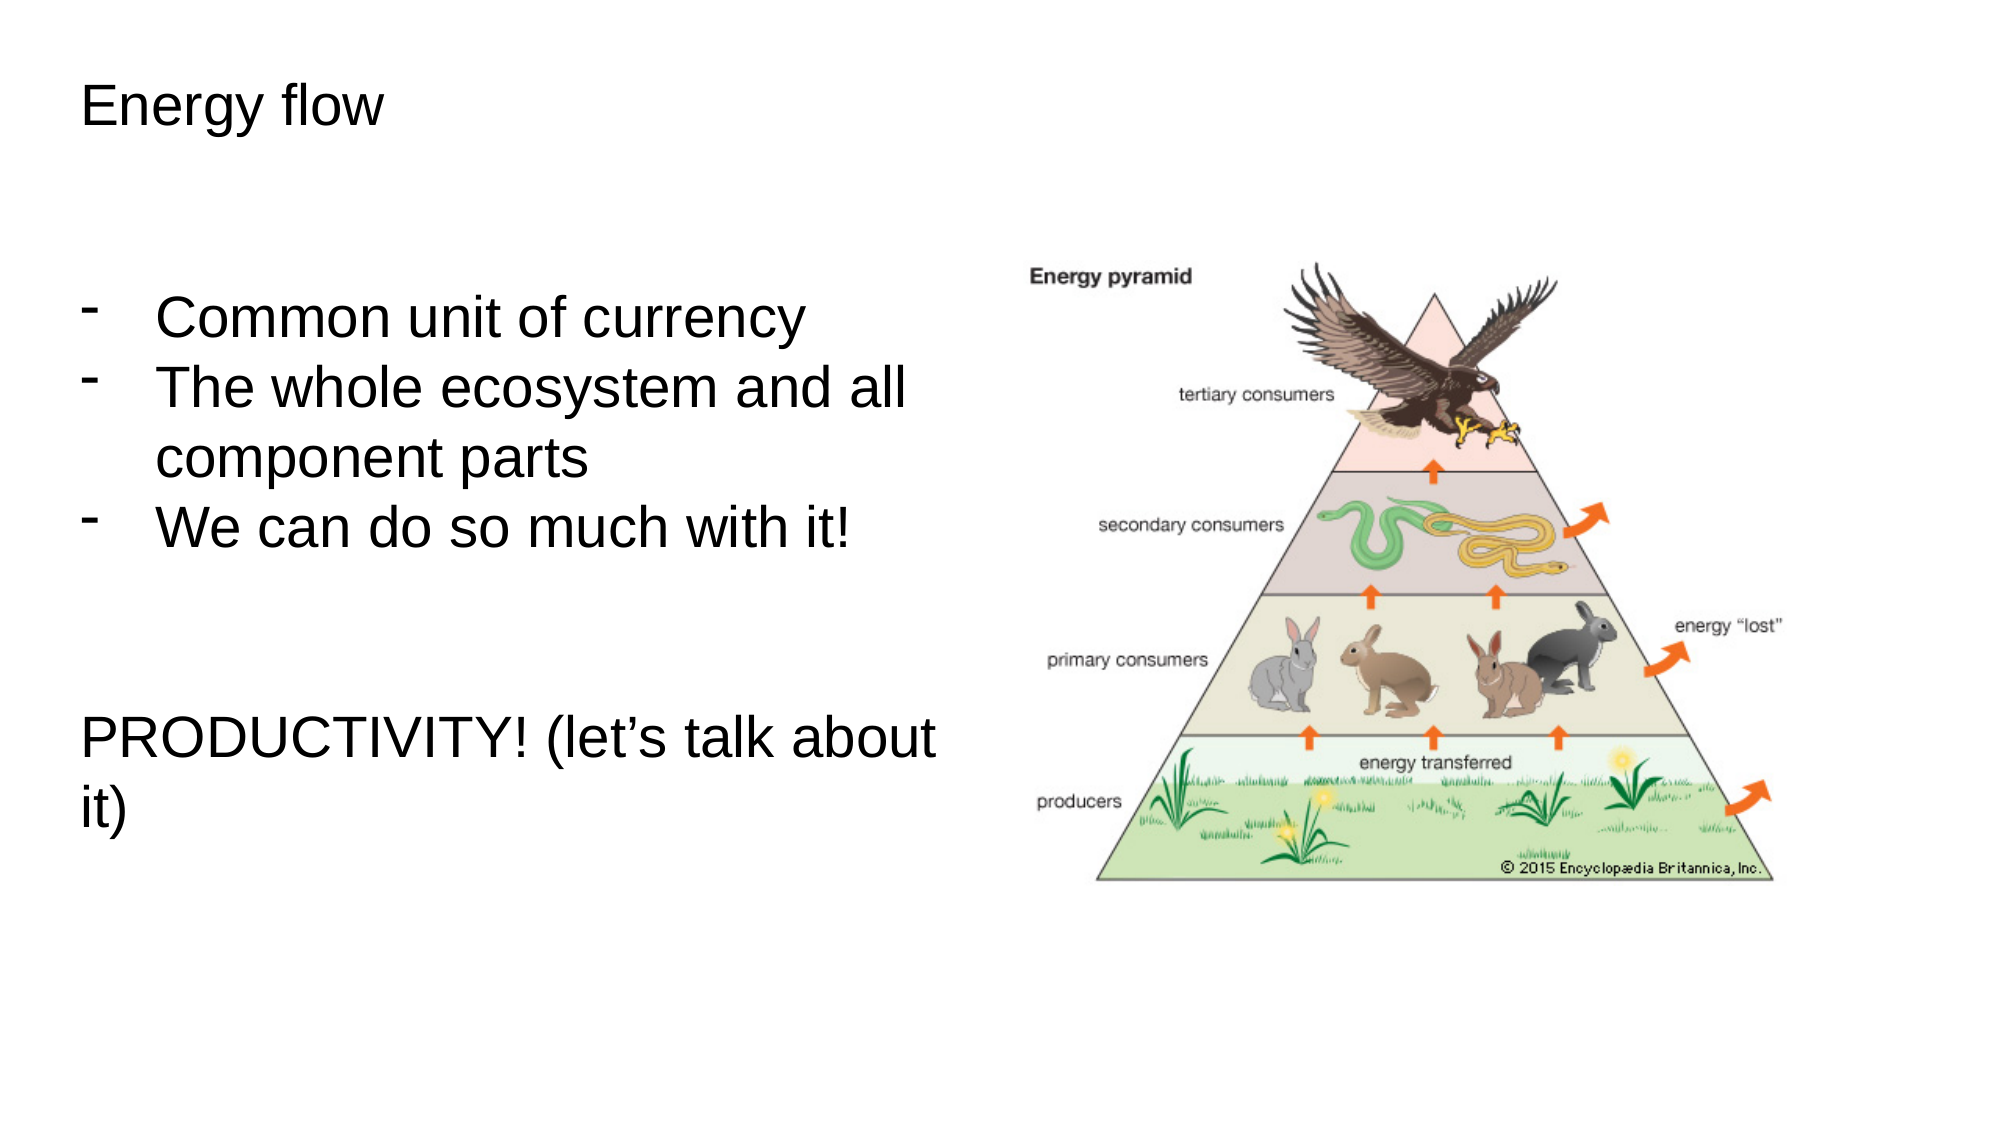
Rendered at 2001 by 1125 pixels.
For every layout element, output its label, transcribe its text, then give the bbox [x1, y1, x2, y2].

picture [1023, 260, 1805, 886]
text_box Energy flow [65, 59, 971, 145]
text_box Common unit of currency The whole ecosystem and all component parts We can do so much with it! PRODUCTIVITY! (let’s talk about it) [65, 271, 971, 847]
